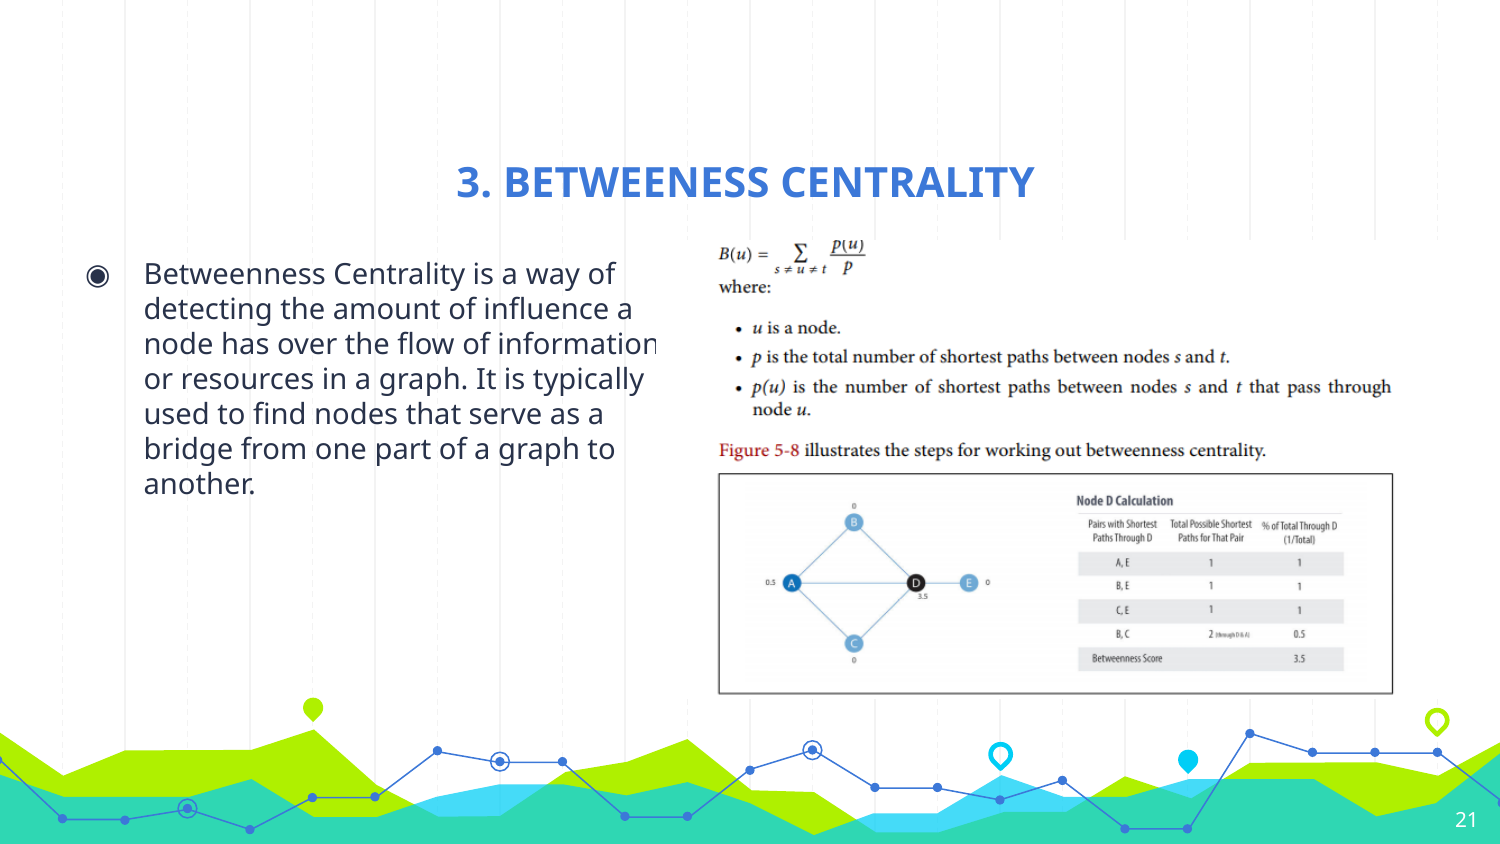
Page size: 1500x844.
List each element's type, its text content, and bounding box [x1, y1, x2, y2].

list Betweenness Centrality is a way of detecting the amount of influence a node has over the flow of information or resources in a graph. It is typically used to find nodes that serve as a bridge from one part of a graph to another. [53, 240, 654, 556]
title 3. BETWEENESS CENTRALITY [171, 103, 1320, 222]
slide_number 21 [1403, 791, 1494, 844]
picture [656, 240, 1457, 700]
